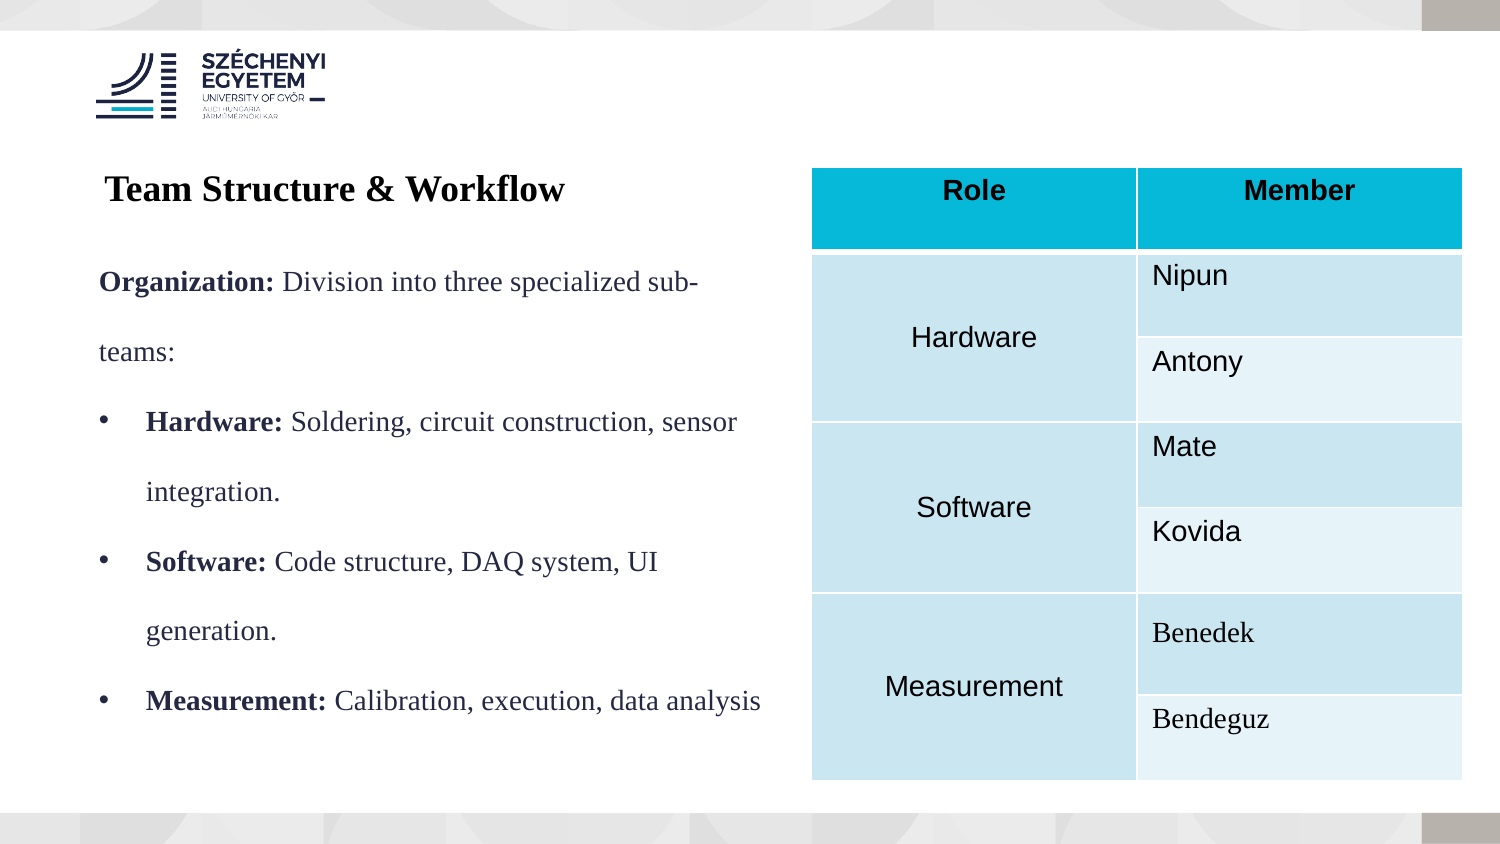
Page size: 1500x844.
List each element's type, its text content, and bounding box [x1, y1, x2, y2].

text_box Team Structure & Workflow [89, 156, 581, 217]
table_cell Measurement [812, 594, 1136, 780]
table_cell Software [812, 423, 1136, 592]
table_header Role [812, 168, 1136, 249]
table_header Member [1138, 168, 1462, 249]
table_cell Mate [1138, 423, 1462, 507]
text_box Organization: Division into three specialized sub-teams: Hardware: Soldering, circuit construction, sensor integration. Software: Code structure, DAQ system, UI generation. Measurement: Calibration, execution, data analysis [83, 219, 790, 804]
table_cell Nipun [1138, 255, 1462, 336]
picture [0, 0, 1500, 844]
table_cell Benedek [1138, 594, 1462, 694]
table_cell Hardware [812, 255, 1136, 421]
table_cell Kovida [1138, 508, 1462, 592]
table_cell Antony [1138, 338, 1462, 421]
table_cell Bendeguz [1138, 696, 1462, 780]
